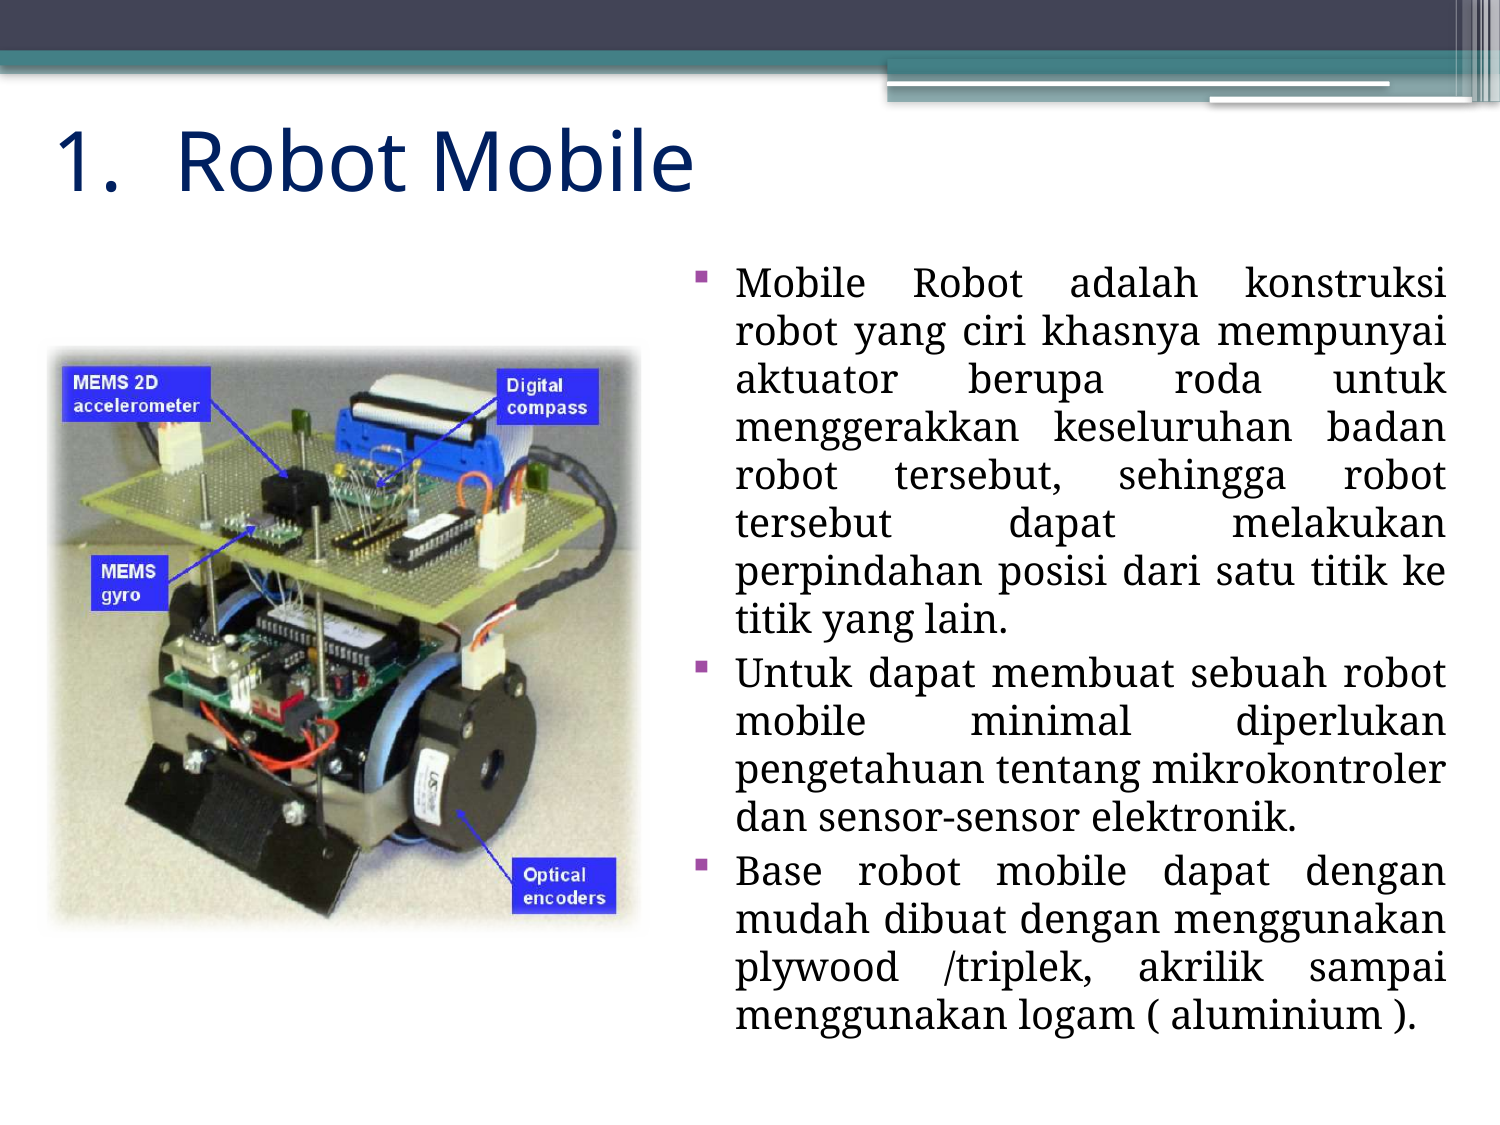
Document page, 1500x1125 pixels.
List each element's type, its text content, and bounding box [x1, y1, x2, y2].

title Robot Mobile [37, 55, 1463, 262]
list Mobile Robot adalah konstruksi robot yang ciri khasnya mempunyai aktuator berupa roda untuk menggerakkan keseluruhan badan robot tersebut, sehingga robot tersebut dapat melakukan perpindahan posisi dari satu titik ke titik yang lain. Untuk dapat membuat sebuah robot mobile minimal diperlukan pengetahuan tentang mikrokontroler dan sensor-sensor elektronik. Base robot mobile dapat dengan mudah dibuat dengan menggunakan plywood /triplek, akrilik sampai menggunakan logam ( aluminium ). [662, 262, 1463, 1076]
picture [37, 337, 650, 938]
